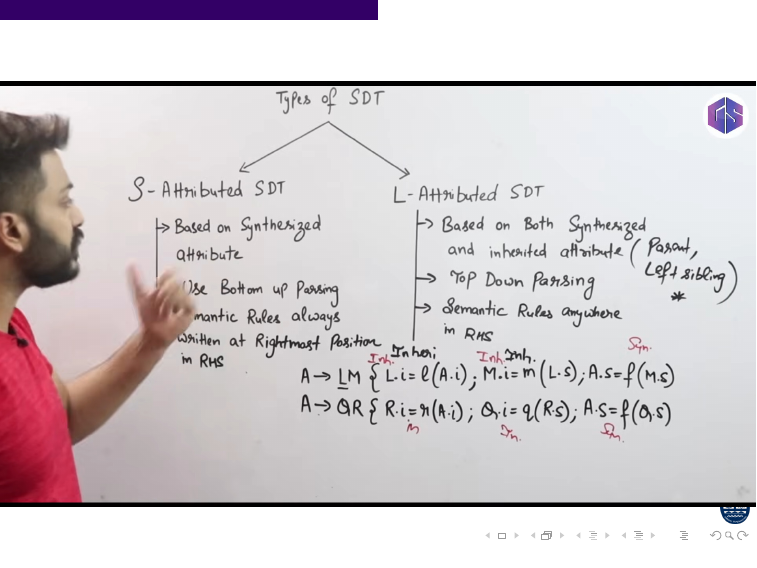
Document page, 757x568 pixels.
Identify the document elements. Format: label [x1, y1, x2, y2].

picture [0, 81, 757, 524]
